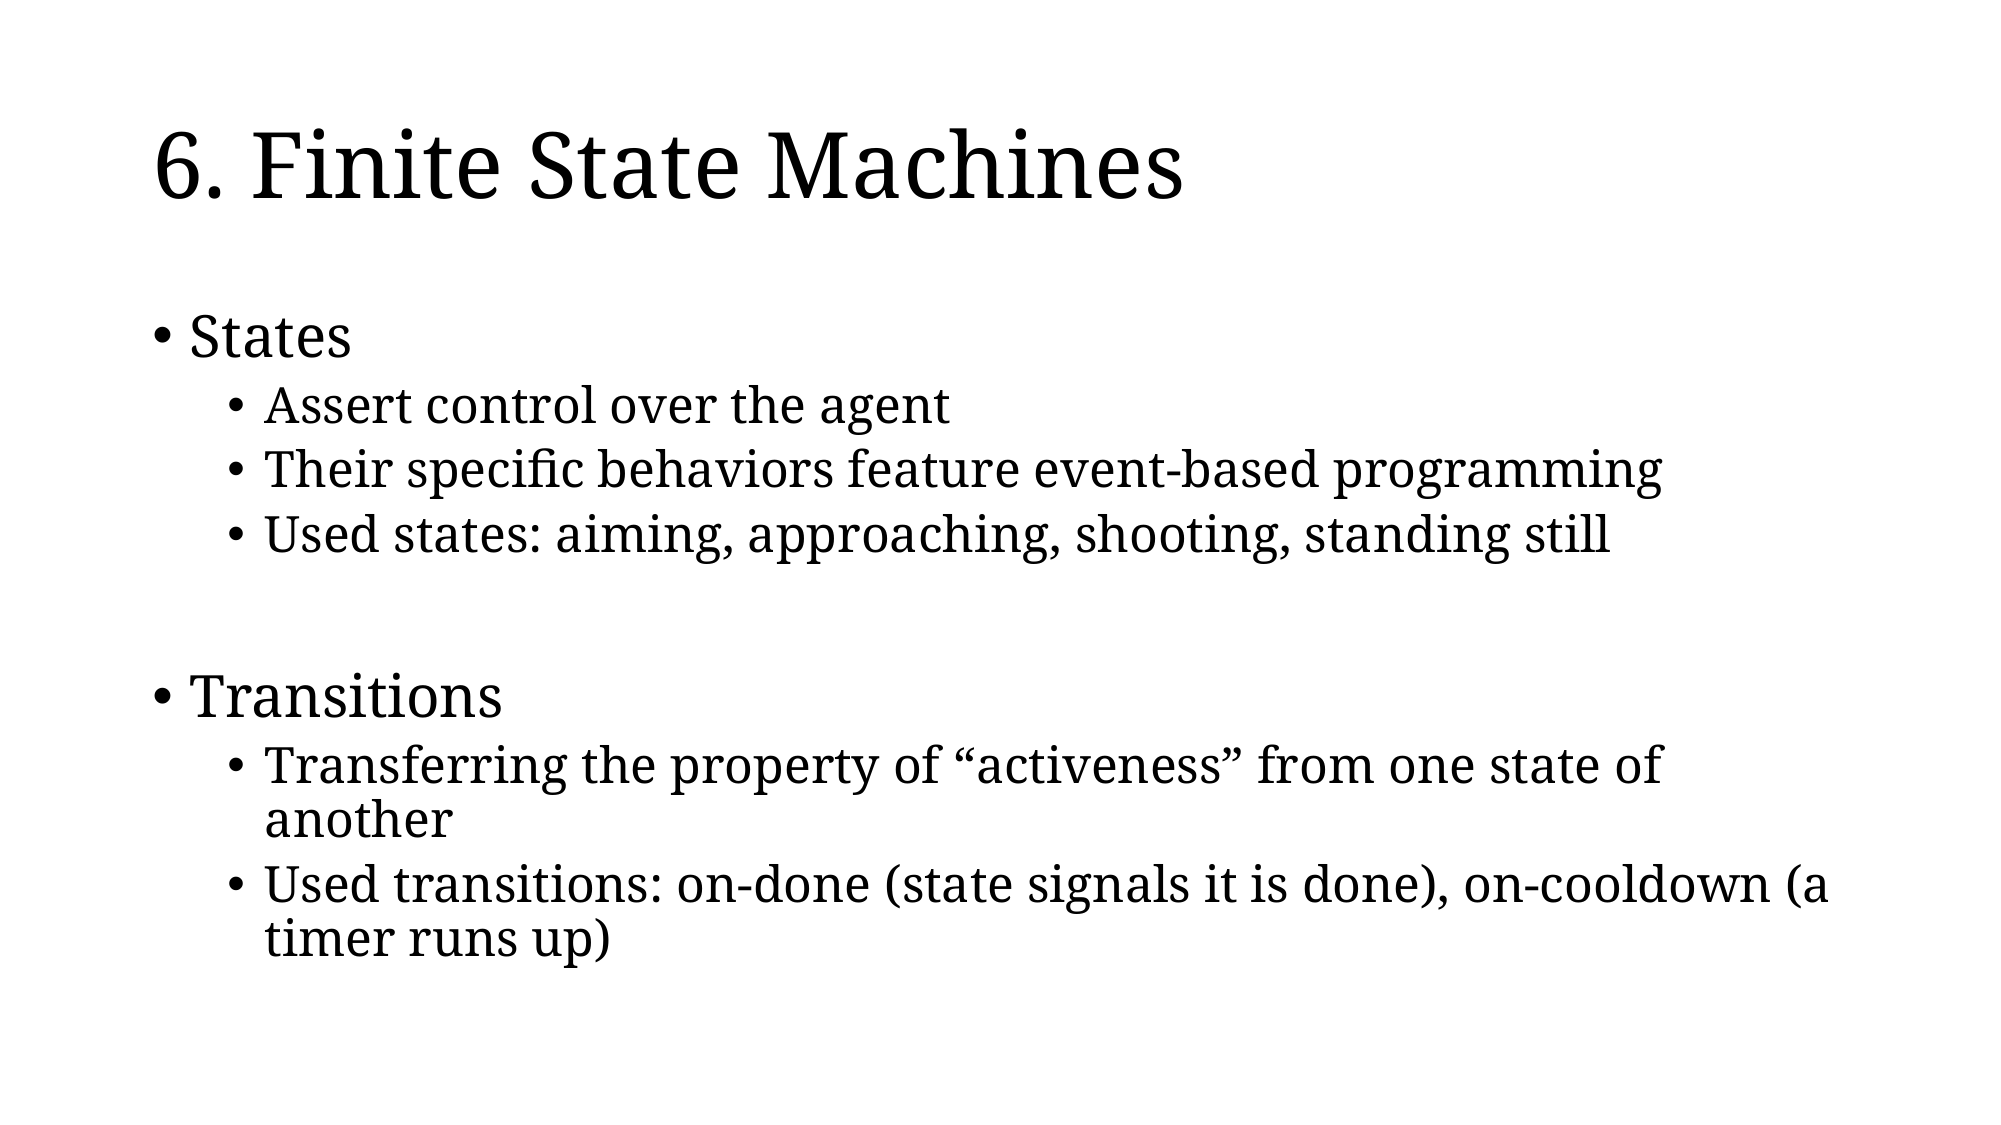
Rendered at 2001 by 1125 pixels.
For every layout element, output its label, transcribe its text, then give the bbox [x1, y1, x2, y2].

title 6. Finite State Machines [137, 59, 1863, 278]
list States Assert control over the agent Their specific behaviors feature event-based programming Used states: aiming, approaching, shooting, standing still Transitions Transferring the property of “activeness” from one state of another Used transitions: on-done (state signals it is done), on-cooldown (a timer runs up) [137, 299, 1863, 1014]
